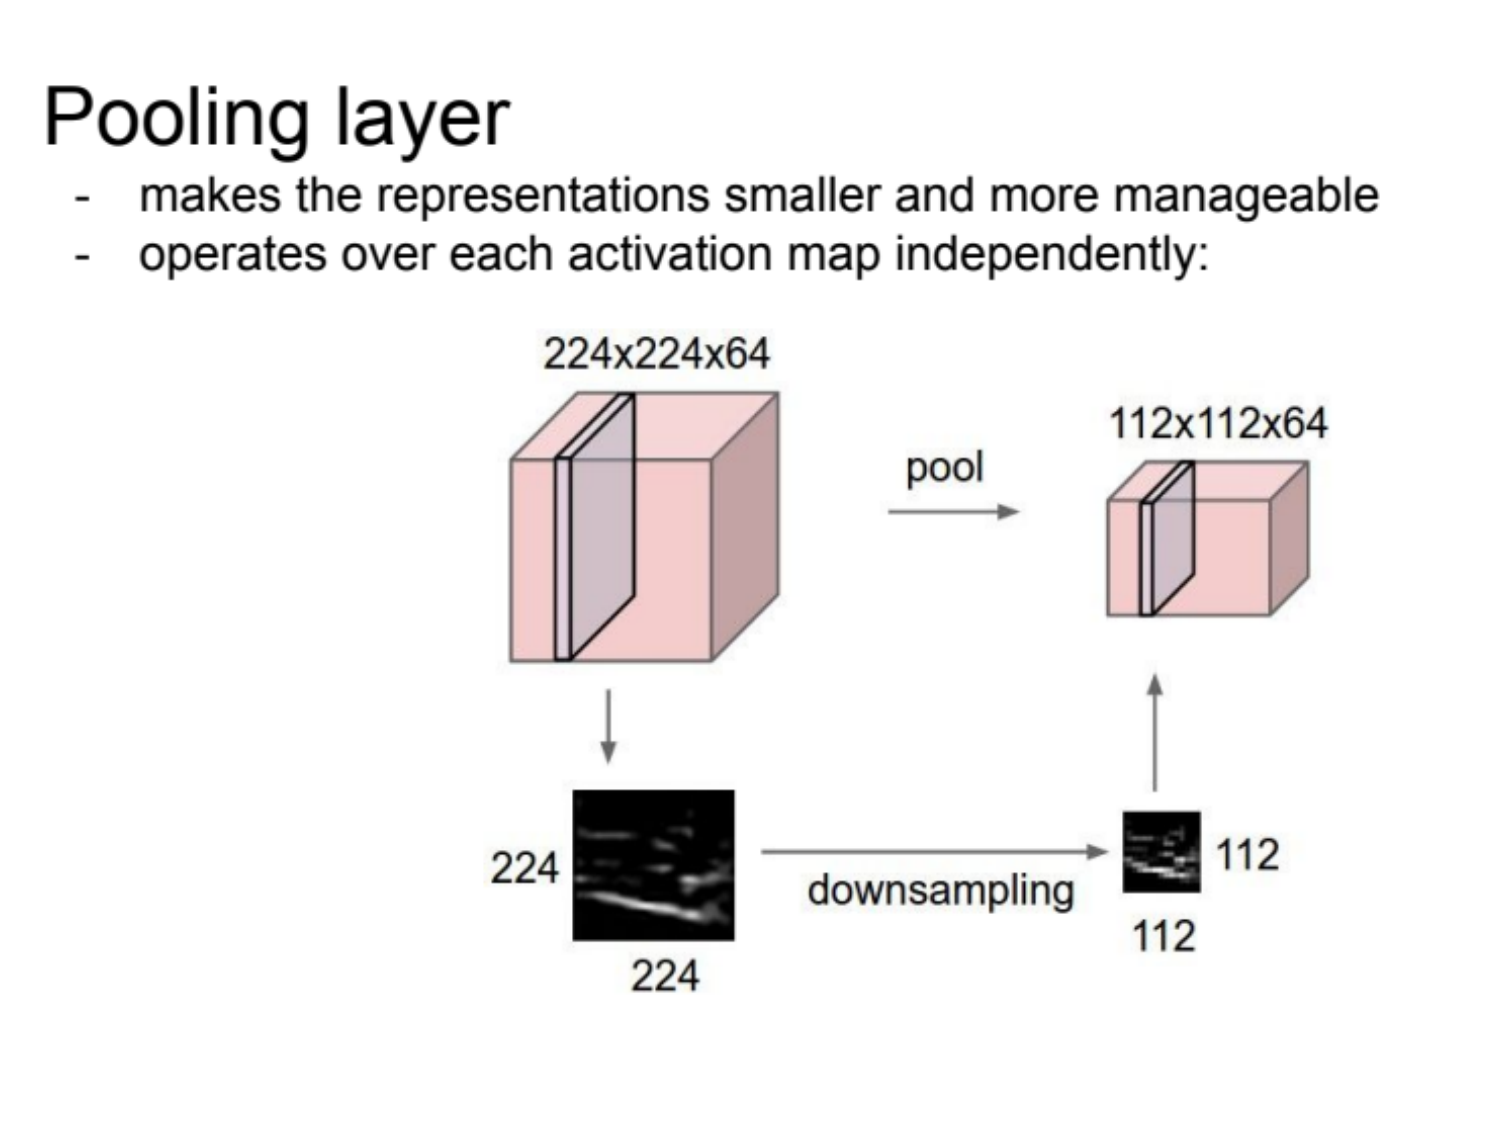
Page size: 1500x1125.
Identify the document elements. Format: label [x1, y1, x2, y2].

picture [29, 66, 1472, 1011]
